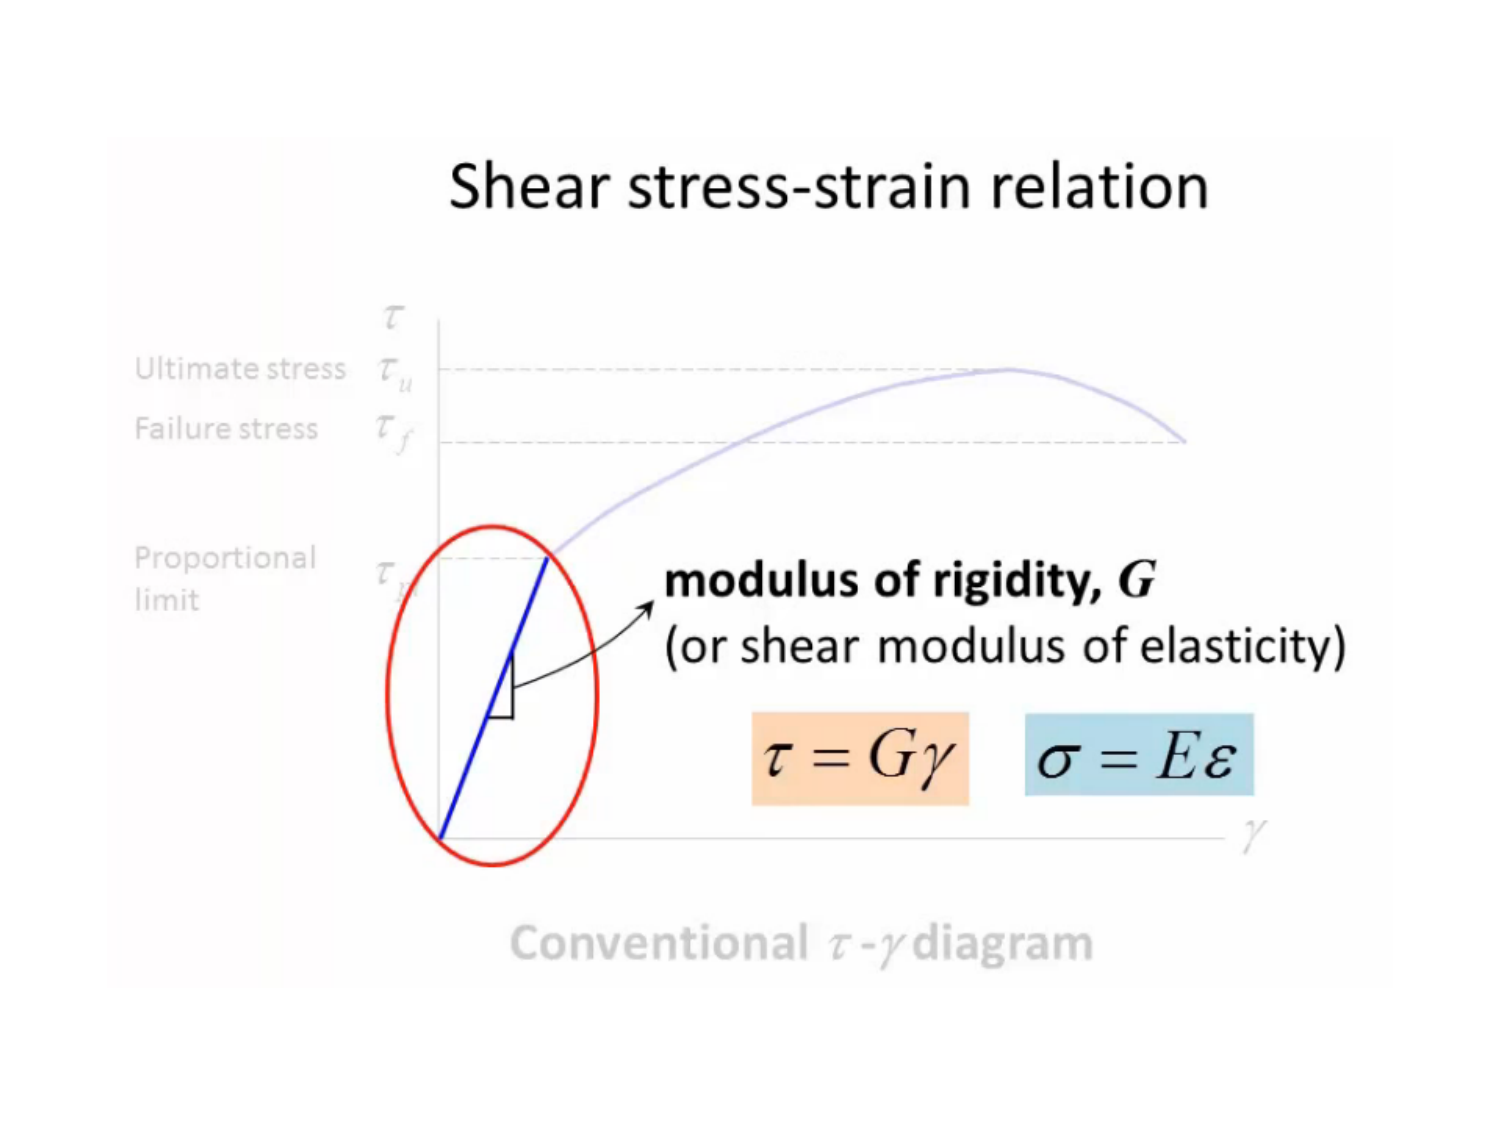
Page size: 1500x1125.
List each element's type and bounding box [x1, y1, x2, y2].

picture [107, 137, 1393, 988]
